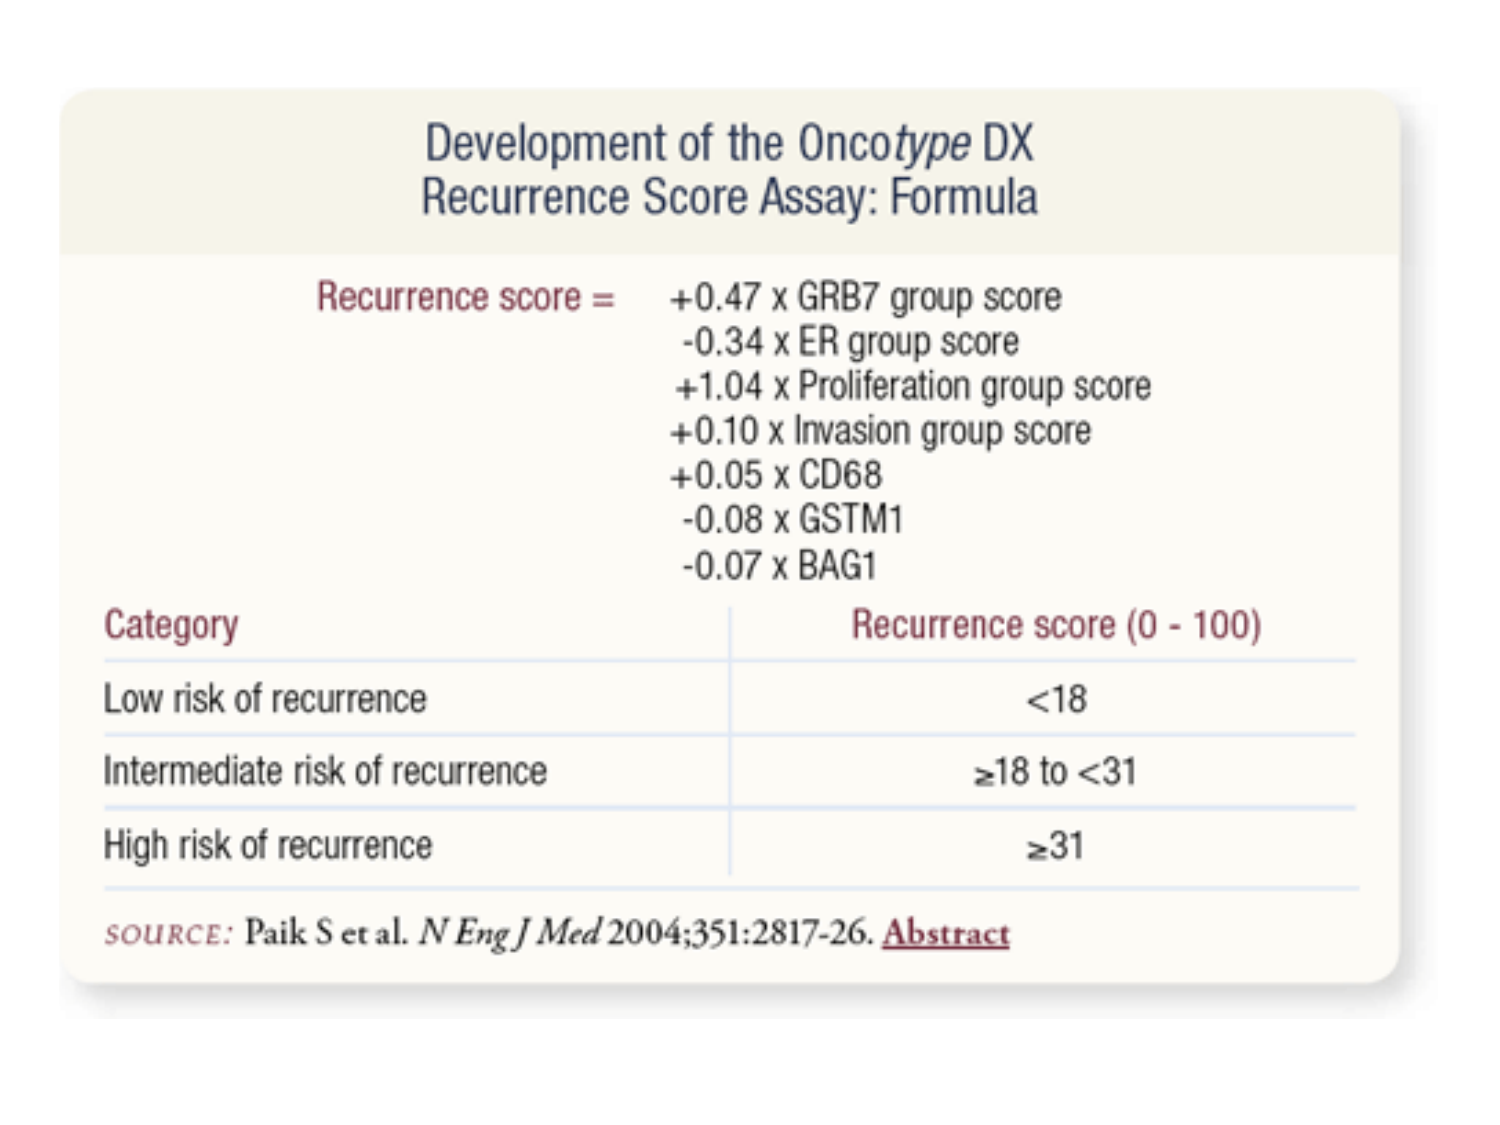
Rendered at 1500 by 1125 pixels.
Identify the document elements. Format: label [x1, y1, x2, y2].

picture [59, 87, 1438, 1019]
